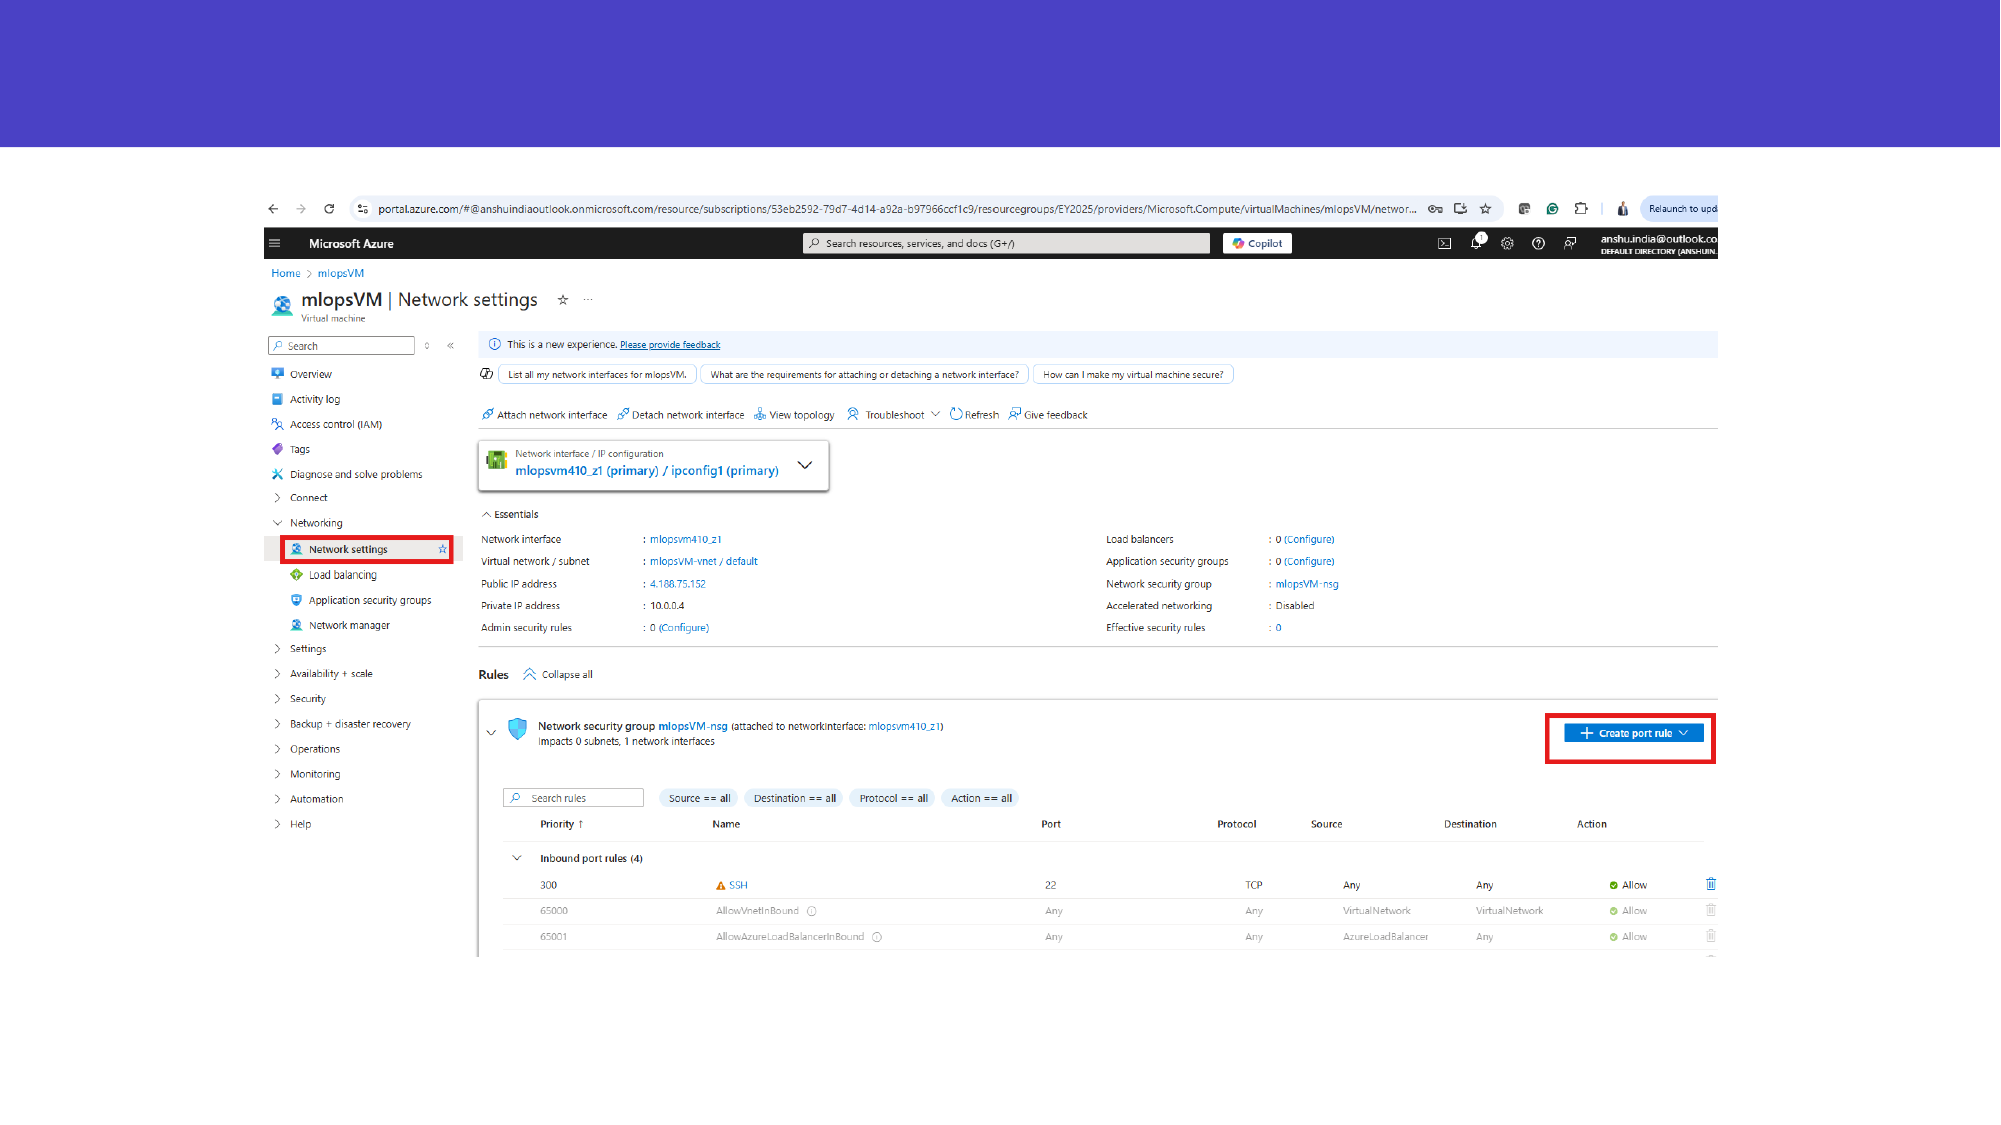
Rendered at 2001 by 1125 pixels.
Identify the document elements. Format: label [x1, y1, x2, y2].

list [264, 192, 1718, 957]
